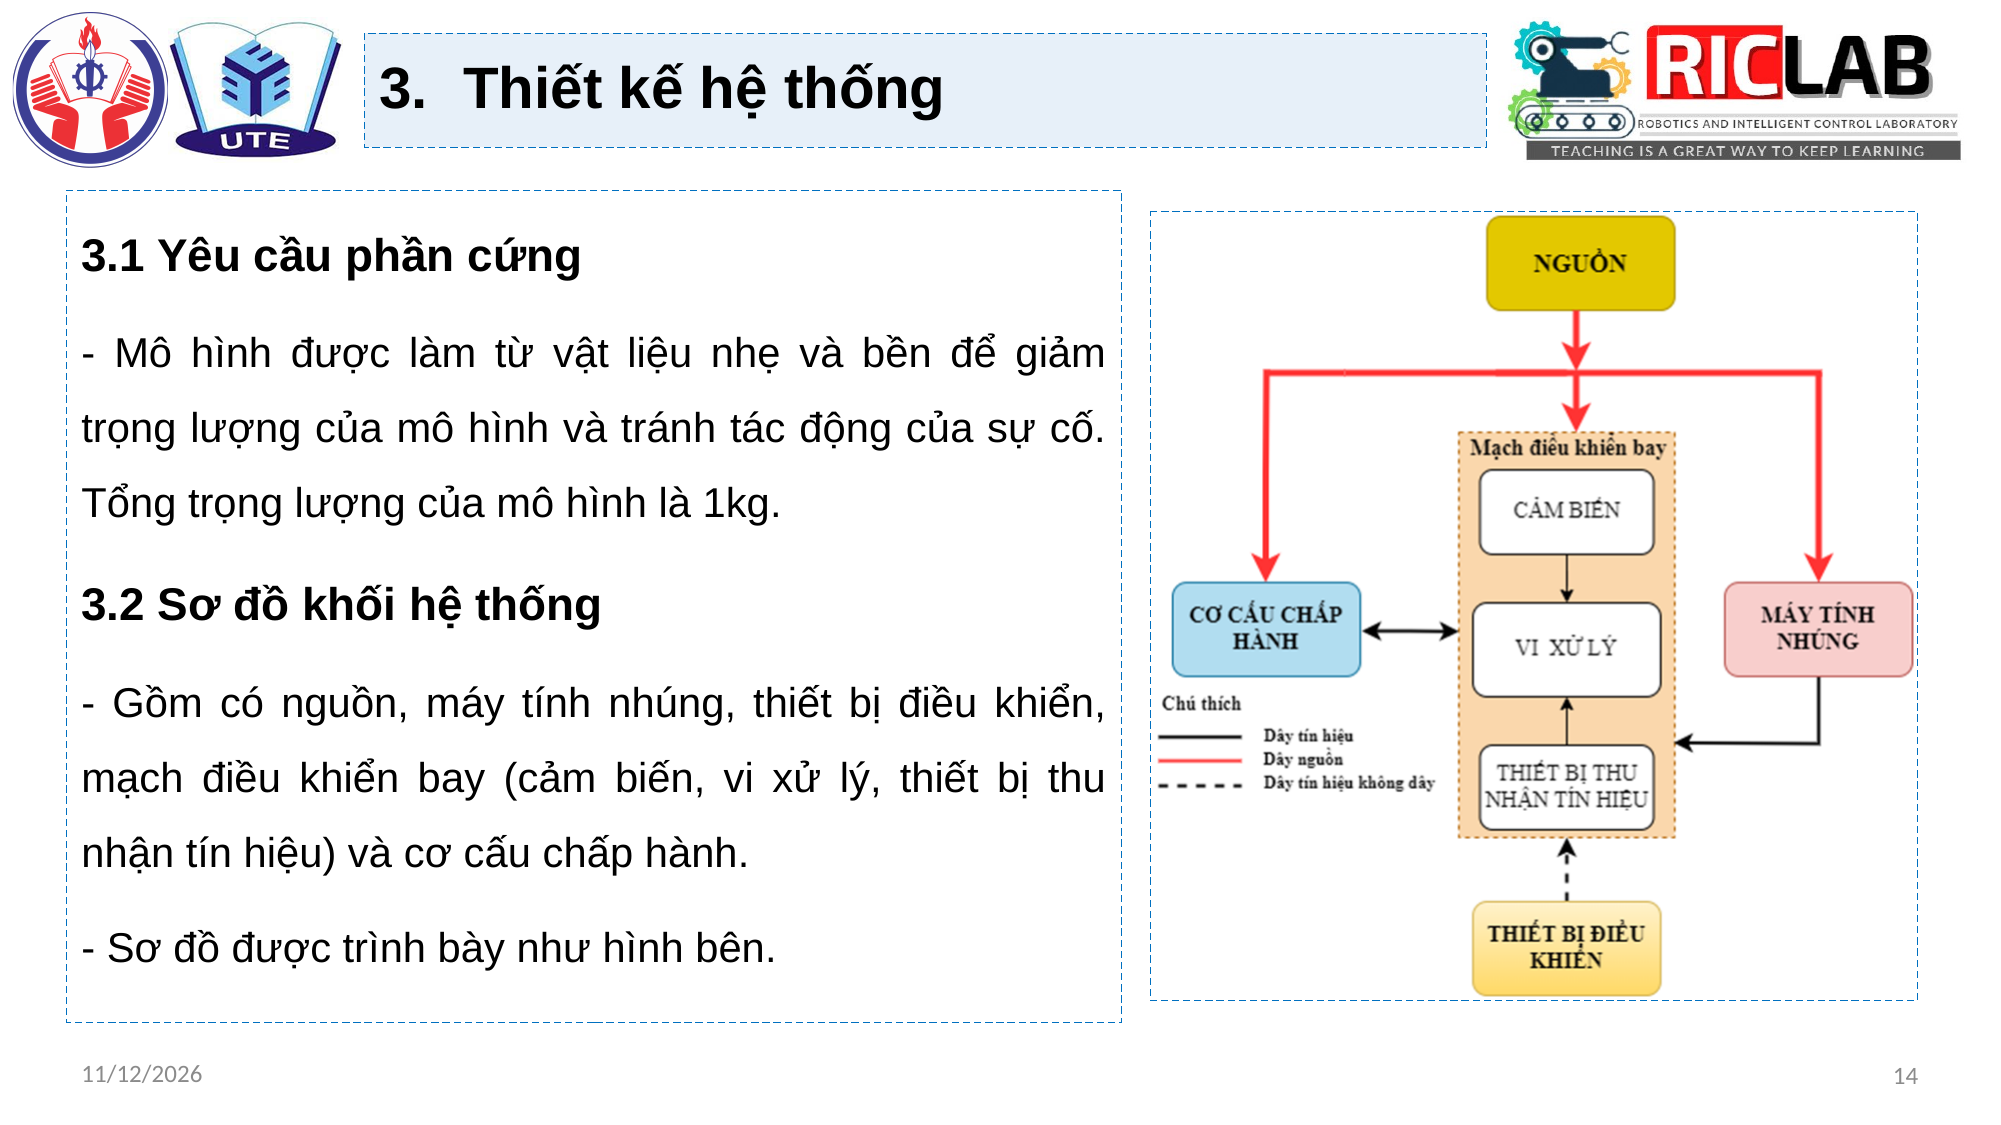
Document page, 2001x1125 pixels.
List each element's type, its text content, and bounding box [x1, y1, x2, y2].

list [1150, 211, 1918, 1001]
list 3.1 Yêu cầu phần cứng - Mô hình được làm từ vật liệu nhẹ và bền để giảm trọng lượng của mô hình và tránh tác động của sự cố. Tổng trọng lượng của mô hình là 1kg. 3.2 Sơ đồ khối hệ thống - Gồm có nguồn, máy tính nhúng, thiết bị điều khiển, mạch điều khiển bay (cảm biến, vi xử lý, thiết bị thu nhận tín hiệu) và cơ cấu chấp hành. - Sơ đồ được trình bày như hình bên. [66, 190, 1122, 1023]
list Thiết kế hệ thống [364, 33, 1487, 148]
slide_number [66, 1042, 563, 1103]
slide_number 14 [1437, 1044, 1934, 1105]
picture [12, 12, 343, 168]
picture [1498, 17, 1970, 163]
